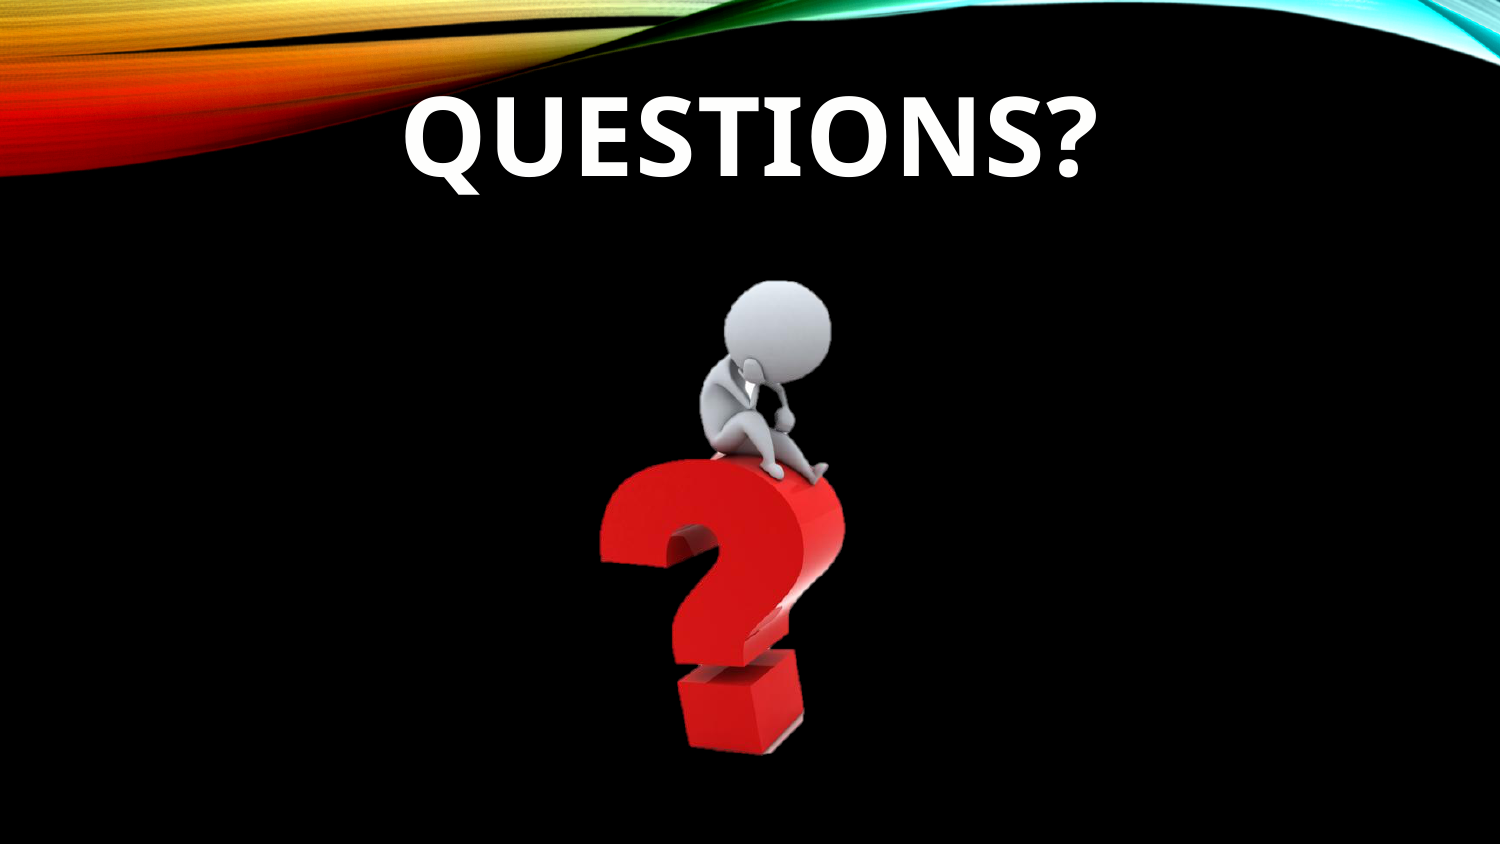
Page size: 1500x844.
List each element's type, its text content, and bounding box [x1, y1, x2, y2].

picture [0, 0, 1500, 178]
title QUESTIONS? [172, 65, 1328, 216]
picture [342, 241, 1158, 786]
